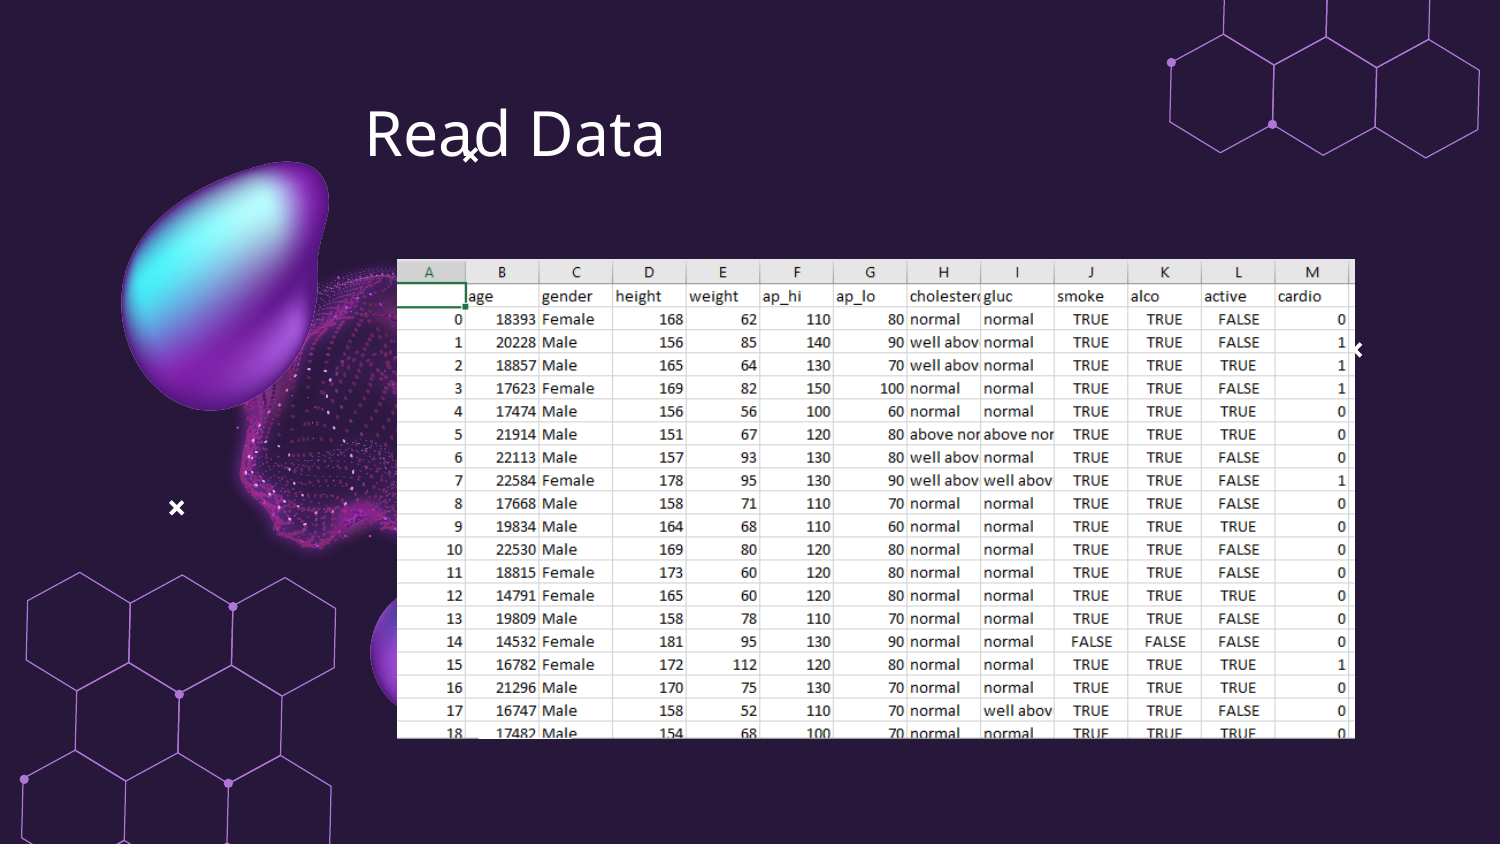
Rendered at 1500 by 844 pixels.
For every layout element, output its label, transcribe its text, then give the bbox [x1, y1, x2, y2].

picture [76, 135, 1355, 745]
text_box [464, 148, 478, 162]
subtitle Read Data [349, 96, 1172, 185]
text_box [170, 501, 184, 515]
